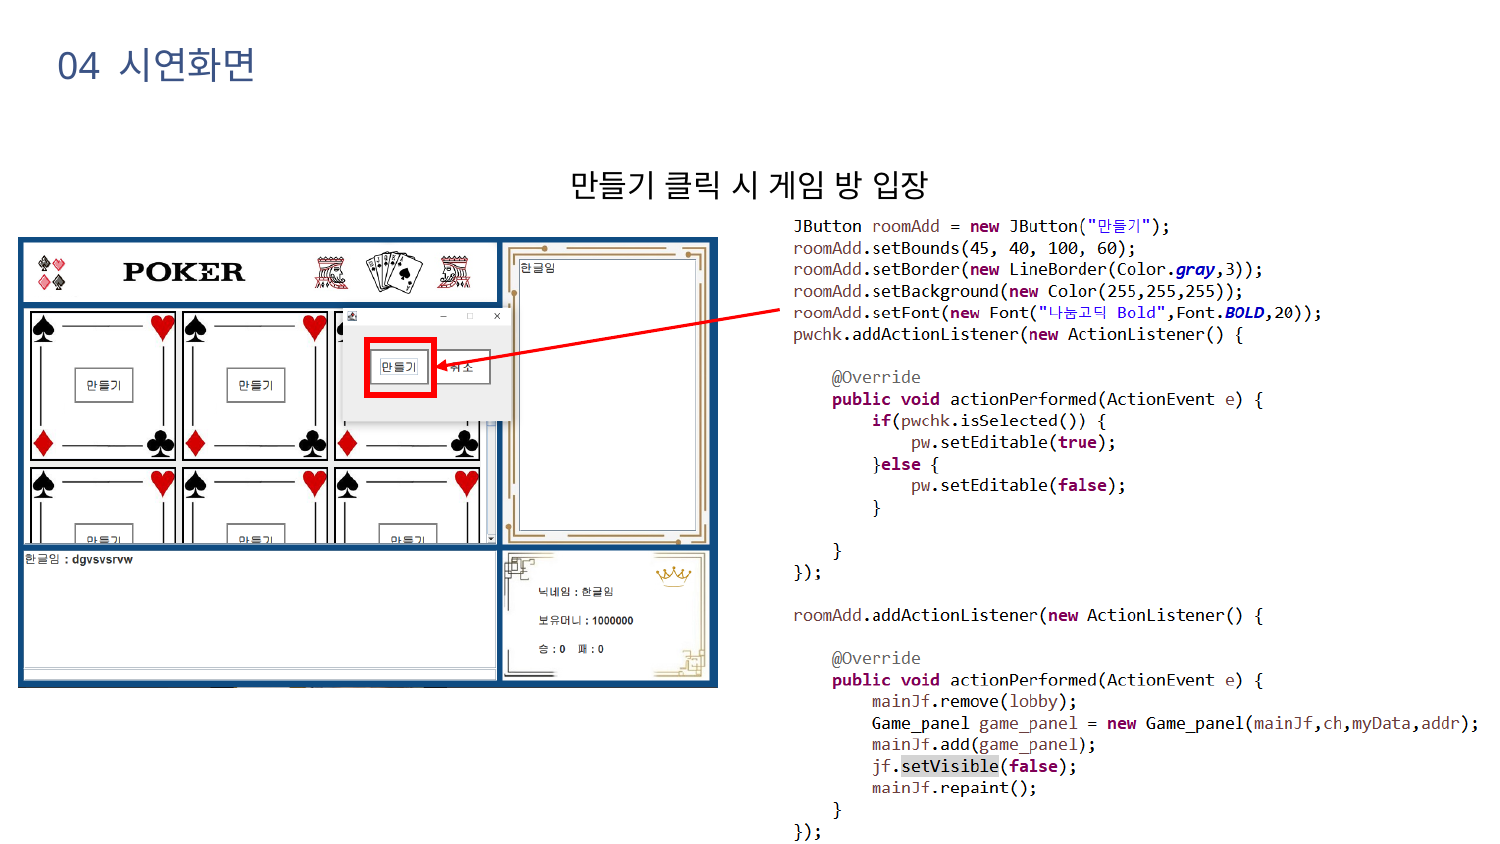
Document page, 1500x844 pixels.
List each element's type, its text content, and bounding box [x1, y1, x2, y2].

picture [18, 237, 718, 688]
text_box 만들기 클릭 시 게임 방 입장 [517, 160, 983, 210]
picture [772, 209, 1495, 844]
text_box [434, 309, 780, 368]
text_box 04 시연화면 [45, 35, 397, 138]
